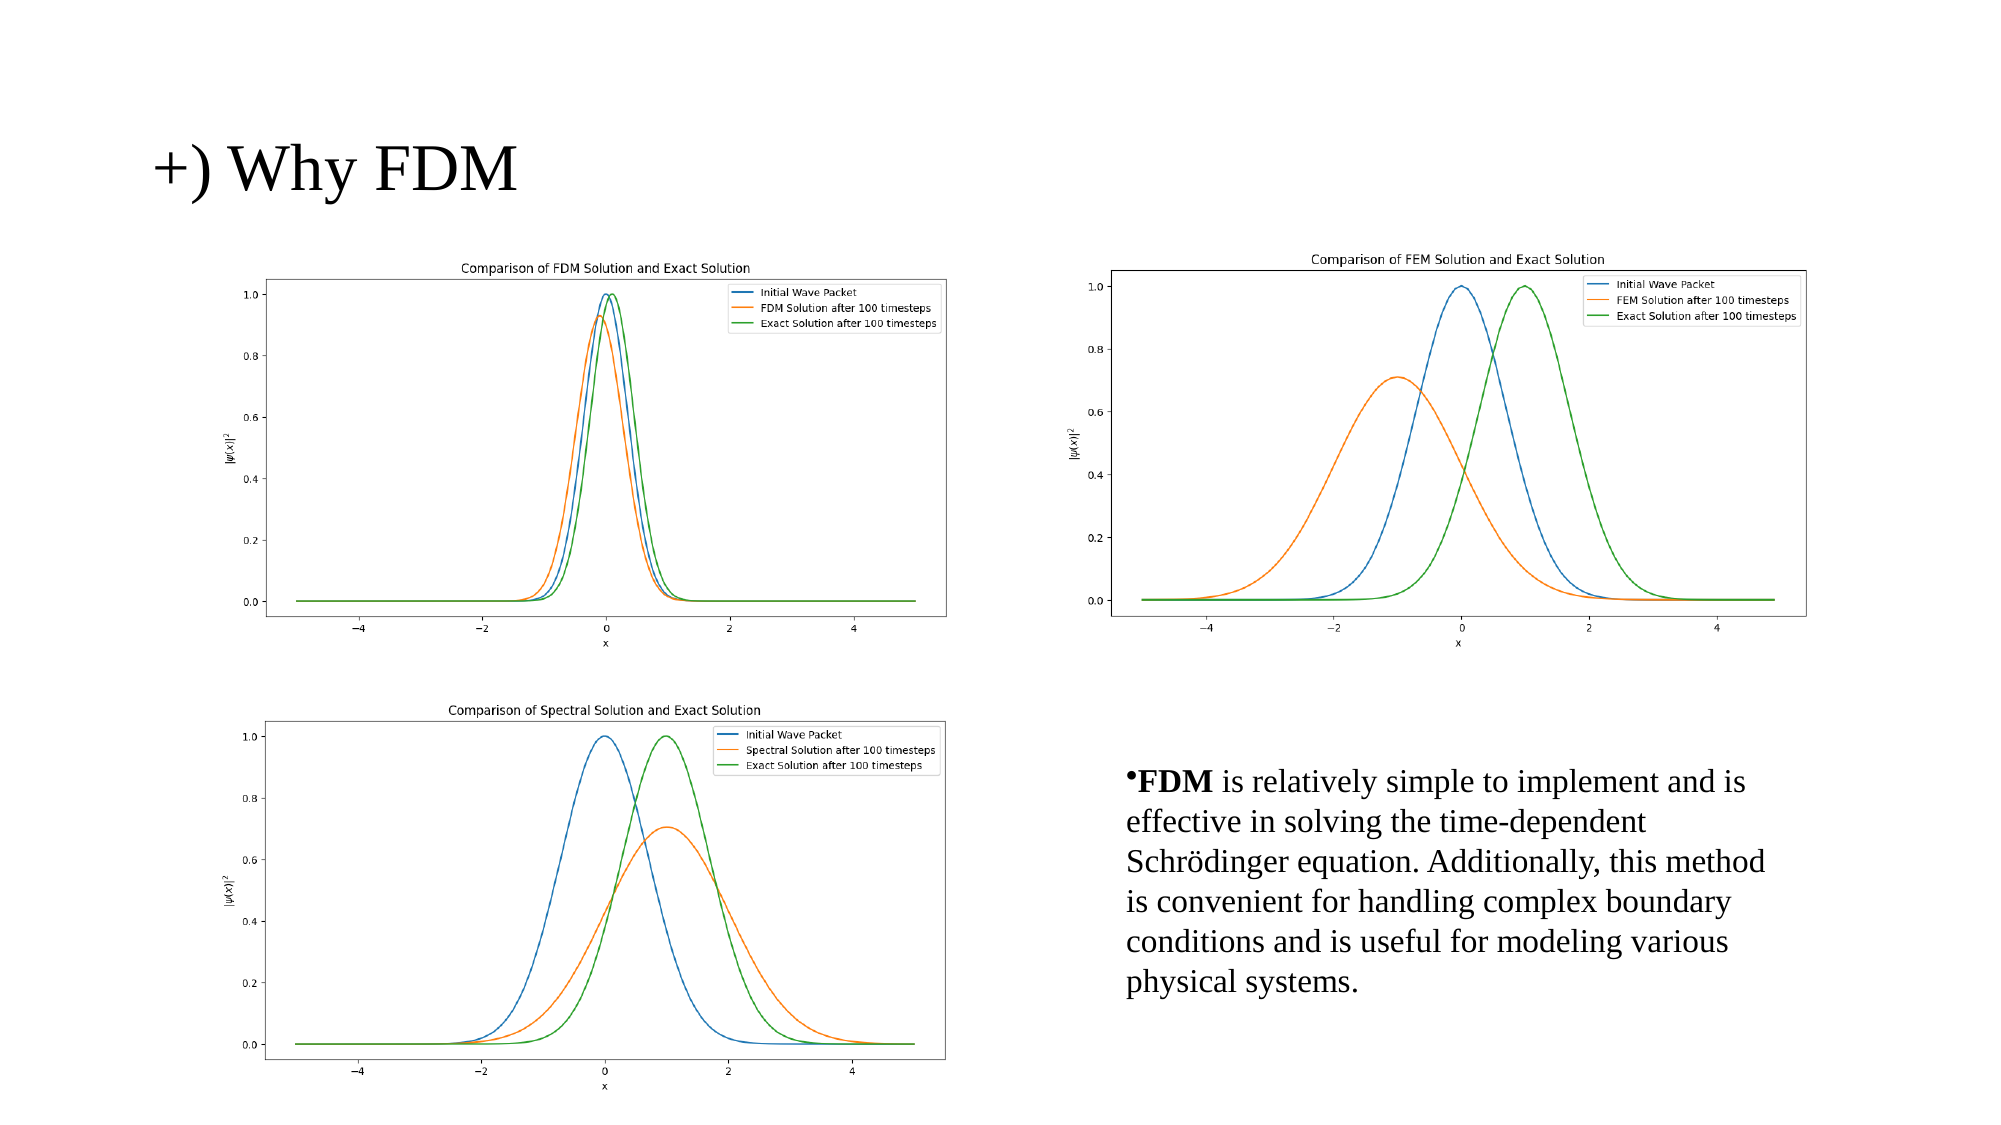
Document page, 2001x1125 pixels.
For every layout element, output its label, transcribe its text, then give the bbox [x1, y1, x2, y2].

picture [214, 254, 953, 656]
title +) Why FDM [137, 59, 1863, 278]
picture [1059, 245, 1813, 656]
text_box FDM is relatively simple to implement and is effective in solving the time-dependent Schrödinger equation. Additionally, this method is convenient for handling complex boundary conditions and is useful for modeling various physical systems. [1111, 751, 1790, 1007]
picture [213, 697, 951, 1098]
